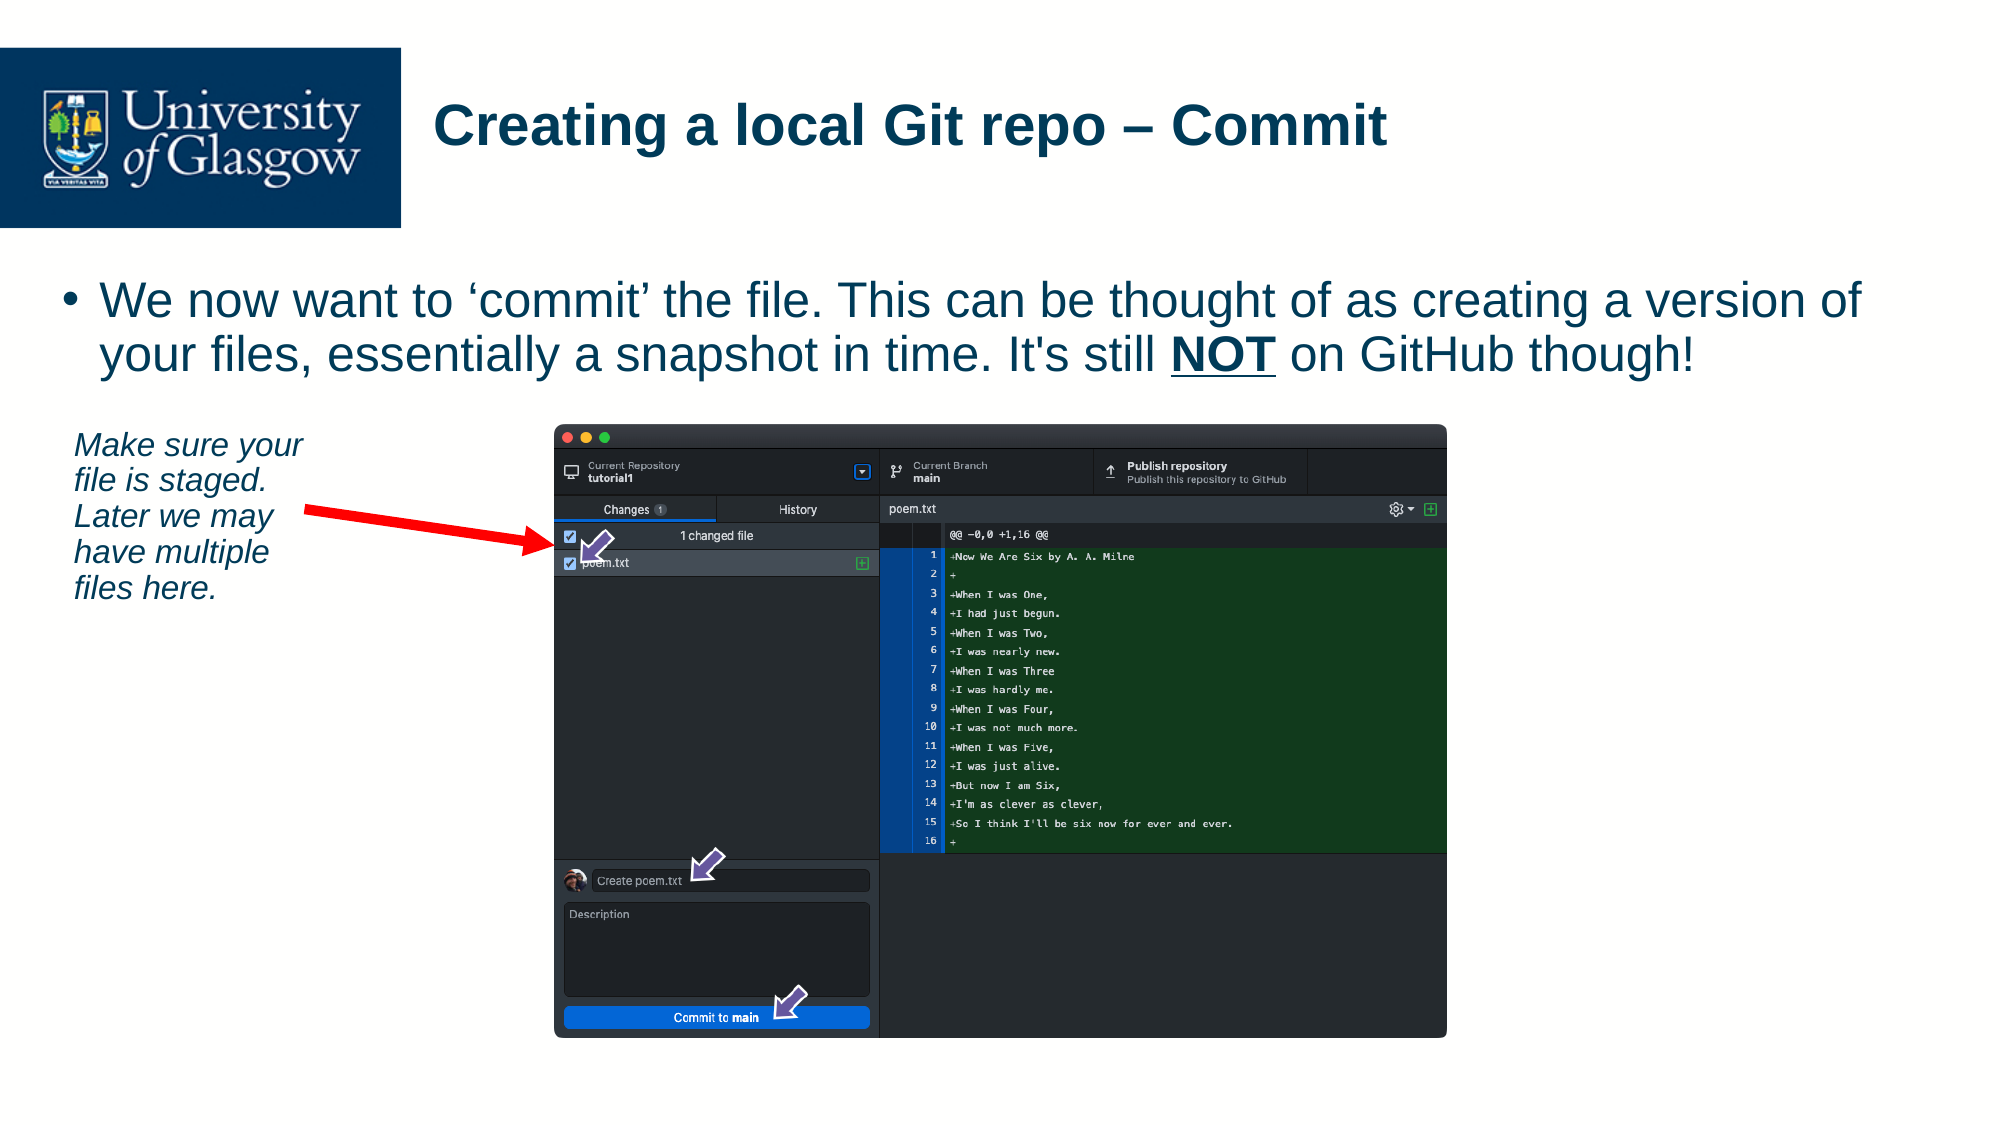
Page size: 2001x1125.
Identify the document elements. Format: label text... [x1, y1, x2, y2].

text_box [304, 509, 555, 546]
list We now want to ‘commit’ the file. This can be thought of as creating a version of your files, essentially a snapshot in time. It's still NOT on GitHub though! [46, 266, 1968, 1023]
text_box Make sure your file is staged. Later we may have multiple files here. [58, 419, 323, 645]
title Creating a local Git repo – Commit [418, 87, 1930, 234]
picture [0, 0, 2000, 1125]
